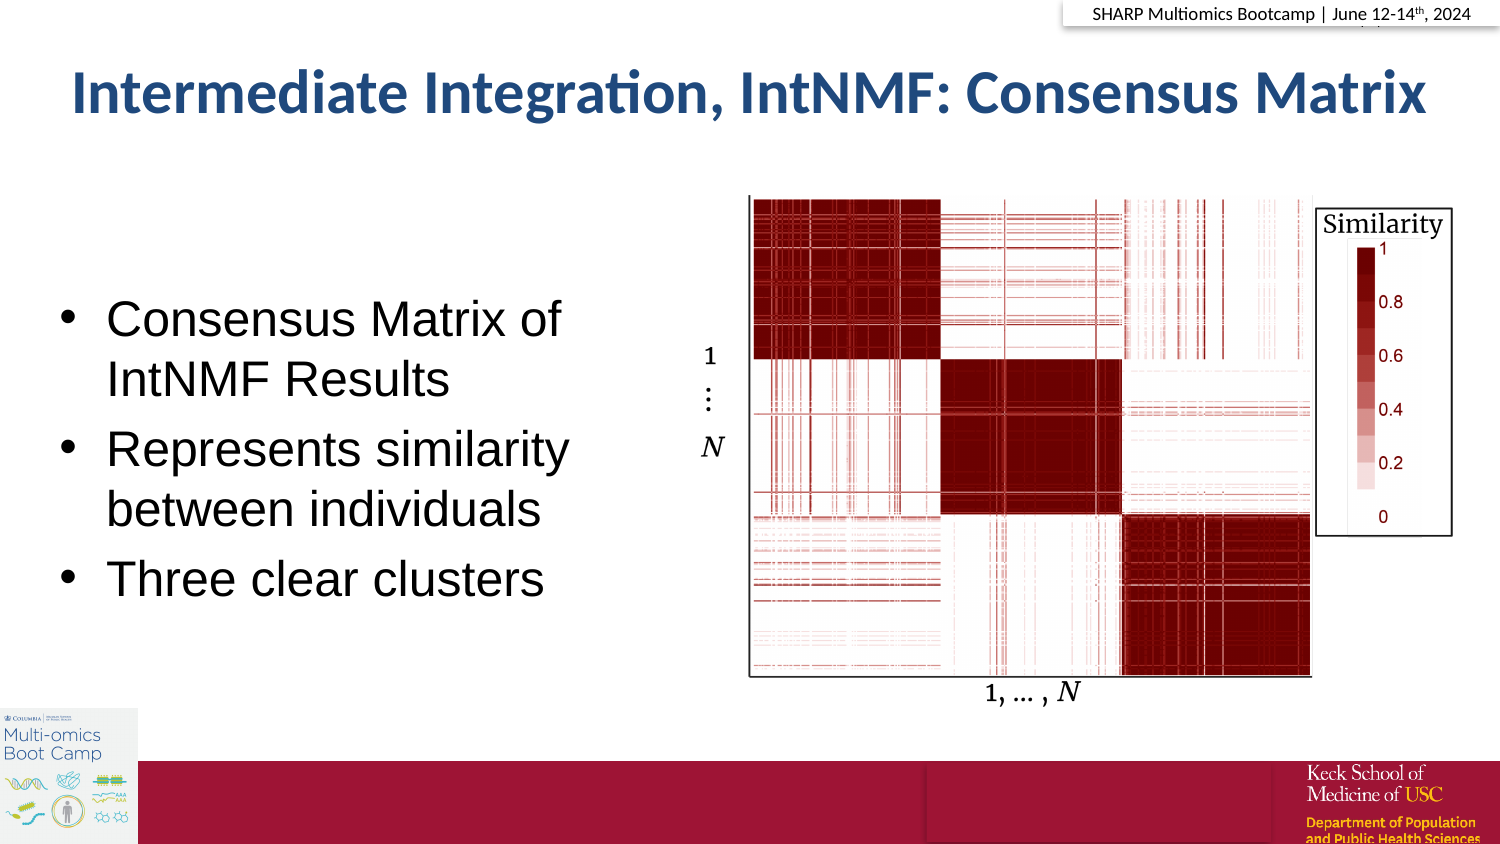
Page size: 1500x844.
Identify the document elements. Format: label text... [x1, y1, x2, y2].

picture [926, 760, 1328, 844]
text_box Intermediate Integration, IntNMF: Consensus Matrix [36, 44, 1464, 131]
picture [695, 190, 1464, 714]
list Consensus Matrix of IntNMF Results Represents similarity between individuals Three clear clusters [44, 278, 688, 714]
picture [0, 708, 138, 844]
